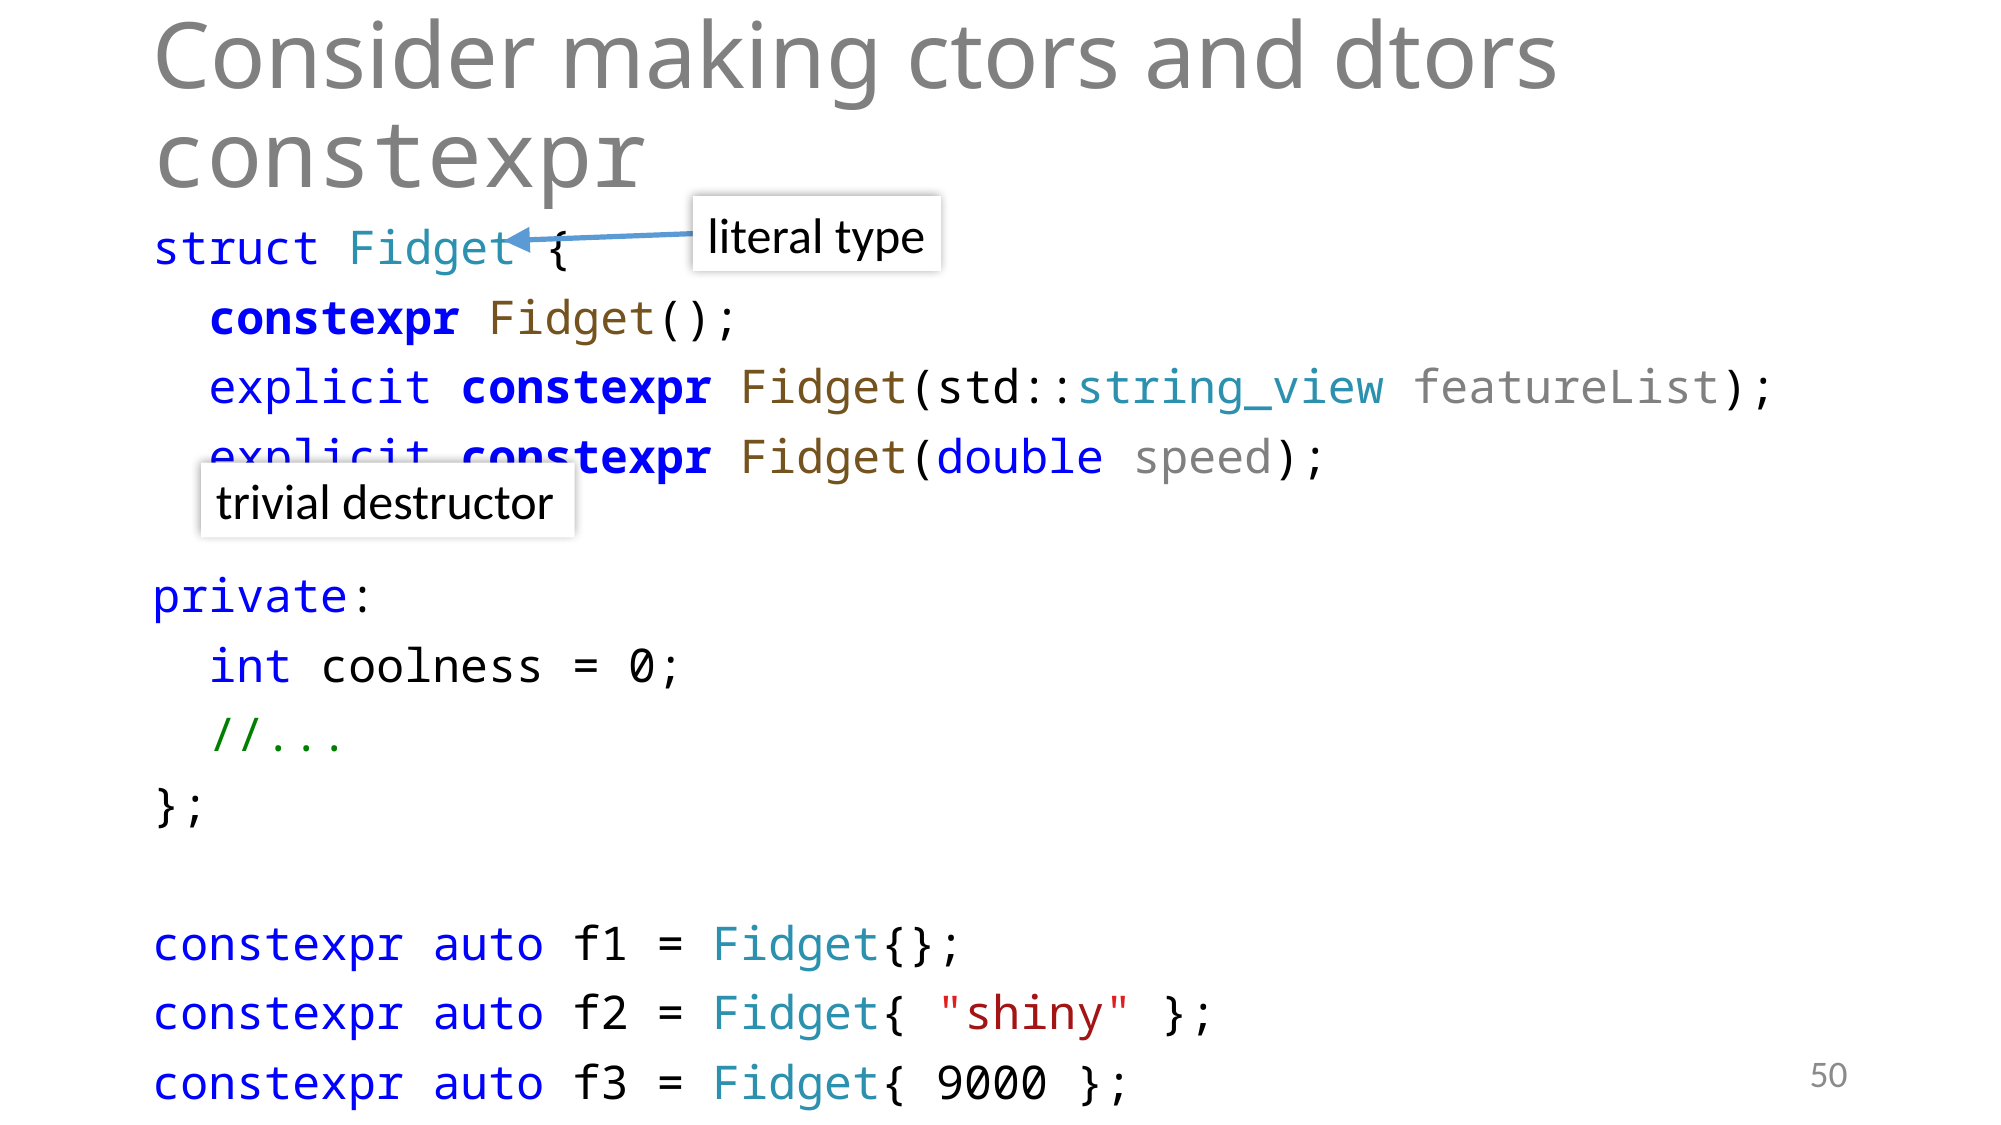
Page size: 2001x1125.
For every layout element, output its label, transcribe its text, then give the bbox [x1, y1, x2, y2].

slide_number 50 [1412, 1042, 1863, 1103]
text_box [503, 234, 693, 241]
text_box literal type [692, 196, 941, 271]
title Consider making ctors and dtors constexpr [137, 0, 1863, 217]
text_box trivial destructor [201, 462, 575, 538]
list struct Fidget { constexpr Fidget(); explicit constexpr Fidget(std::string_view featureList); explicit constexpr Fidget(double speed); private: int coolness = 0; //... }; constexpr auto f1 = Fidget{}; constexpr auto f2 = Fidget{ "shiny" }; constexpr auto f3 = Fidget{ 9000 }; [137, 217, 1863, 1125]
